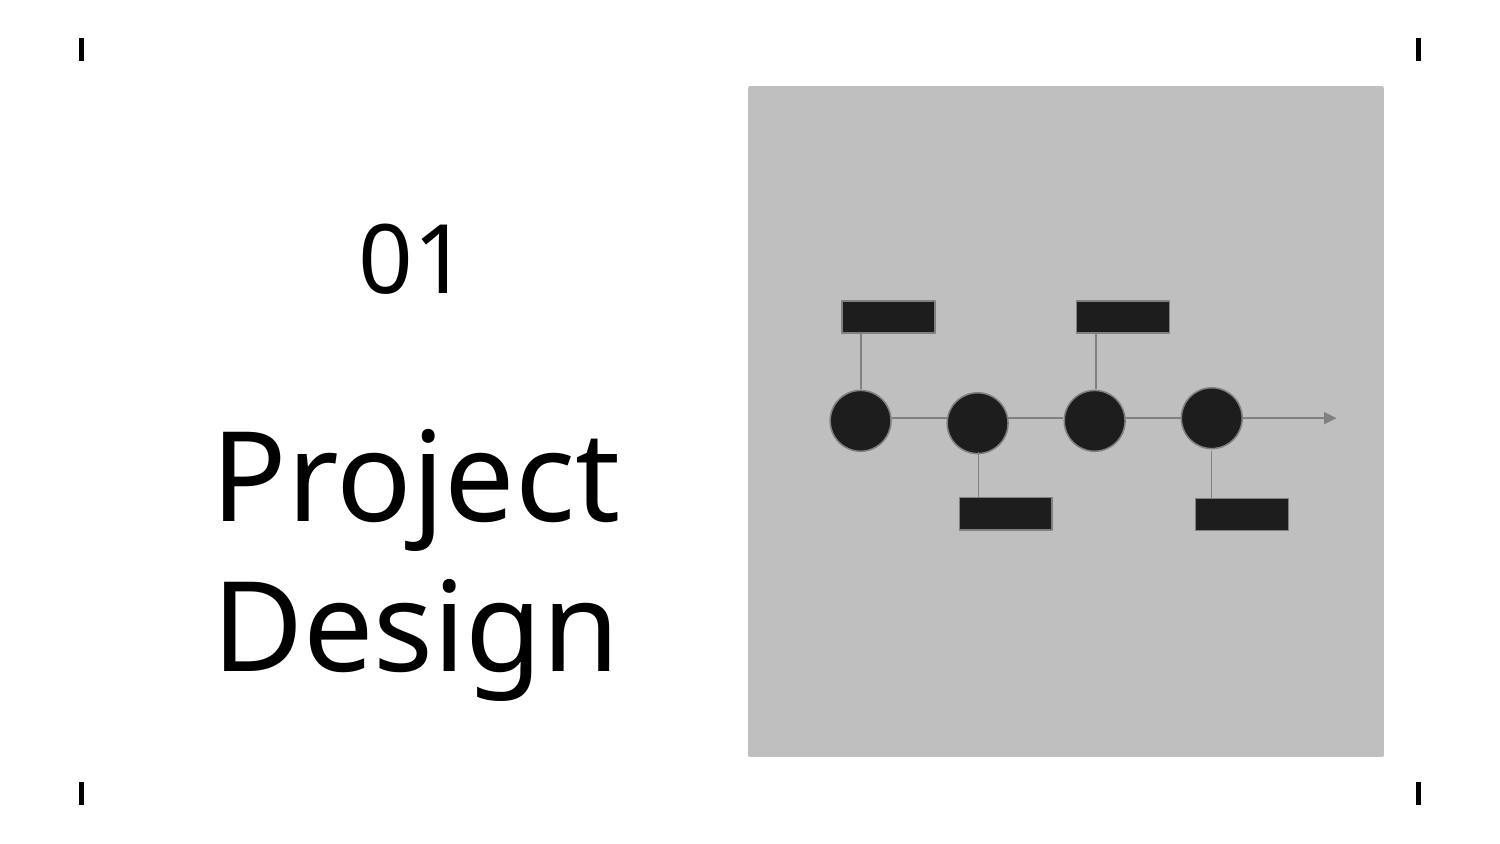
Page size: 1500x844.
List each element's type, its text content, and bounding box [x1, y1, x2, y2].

title 01 [219, 122, 608, 388]
text_box [748, 86, 1384, 757]
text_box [1406, 38, 1431, 62]
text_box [69, 38, 94, 62]
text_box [829, 300, 1337, 531]
title Project Design [143, 374, 690, 720]
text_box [1406, 782, 1431, 806]
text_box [69, 782, 94, 806]
